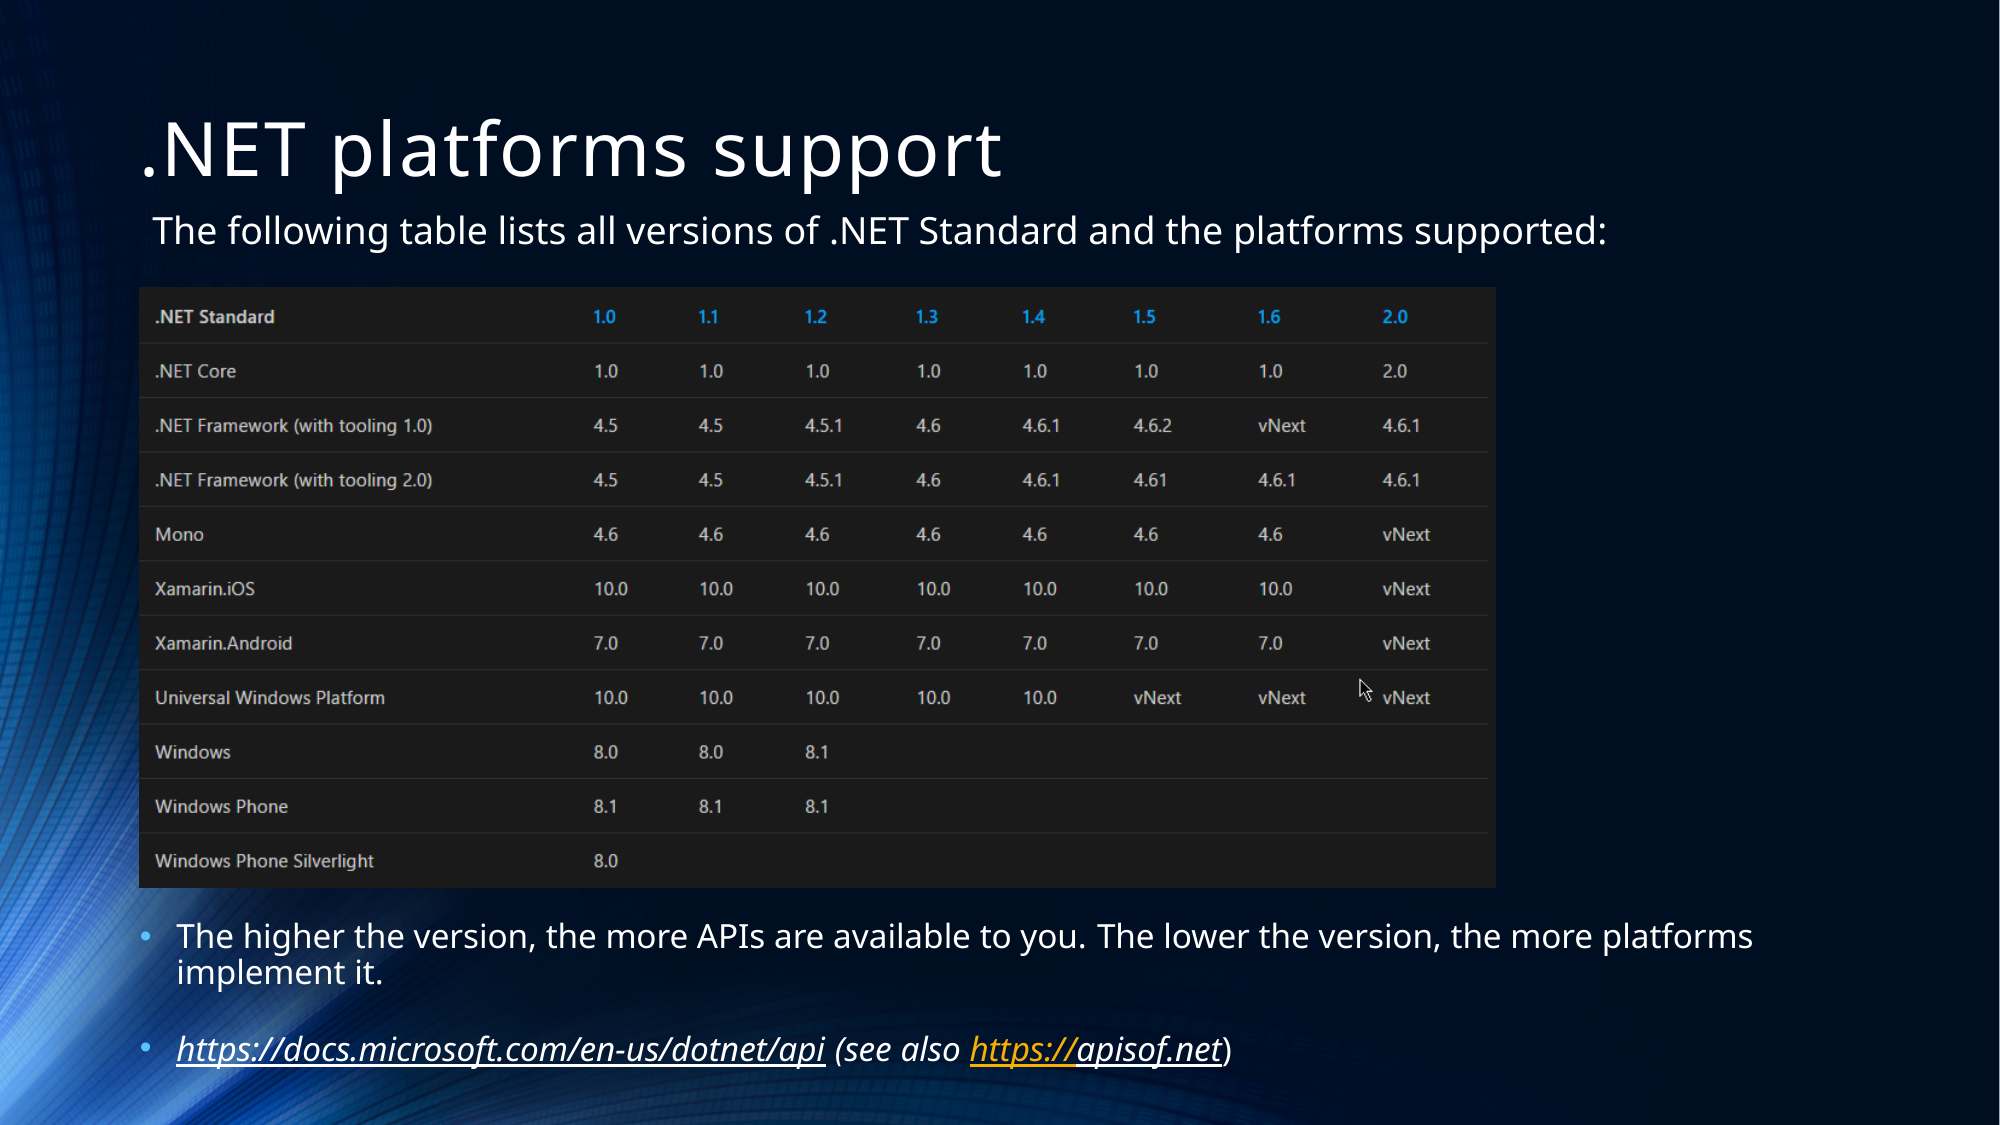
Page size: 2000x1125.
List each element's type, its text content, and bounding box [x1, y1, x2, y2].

picture [0, 0, 2000, 1125]
text_box The higher the version, the more APIs are available to you. The lower the version, the more platforms implement it. https://docs.microsoft.com/en-us/dotnet/api (see also https://apisof.net) [124, 912, 1825, 1100]
text_box The following table lists all versions of .NET Standard and the platforms supported: [137, 199, 1750, 260]
title .NET platforms support [124, 62, 1625, 200]
